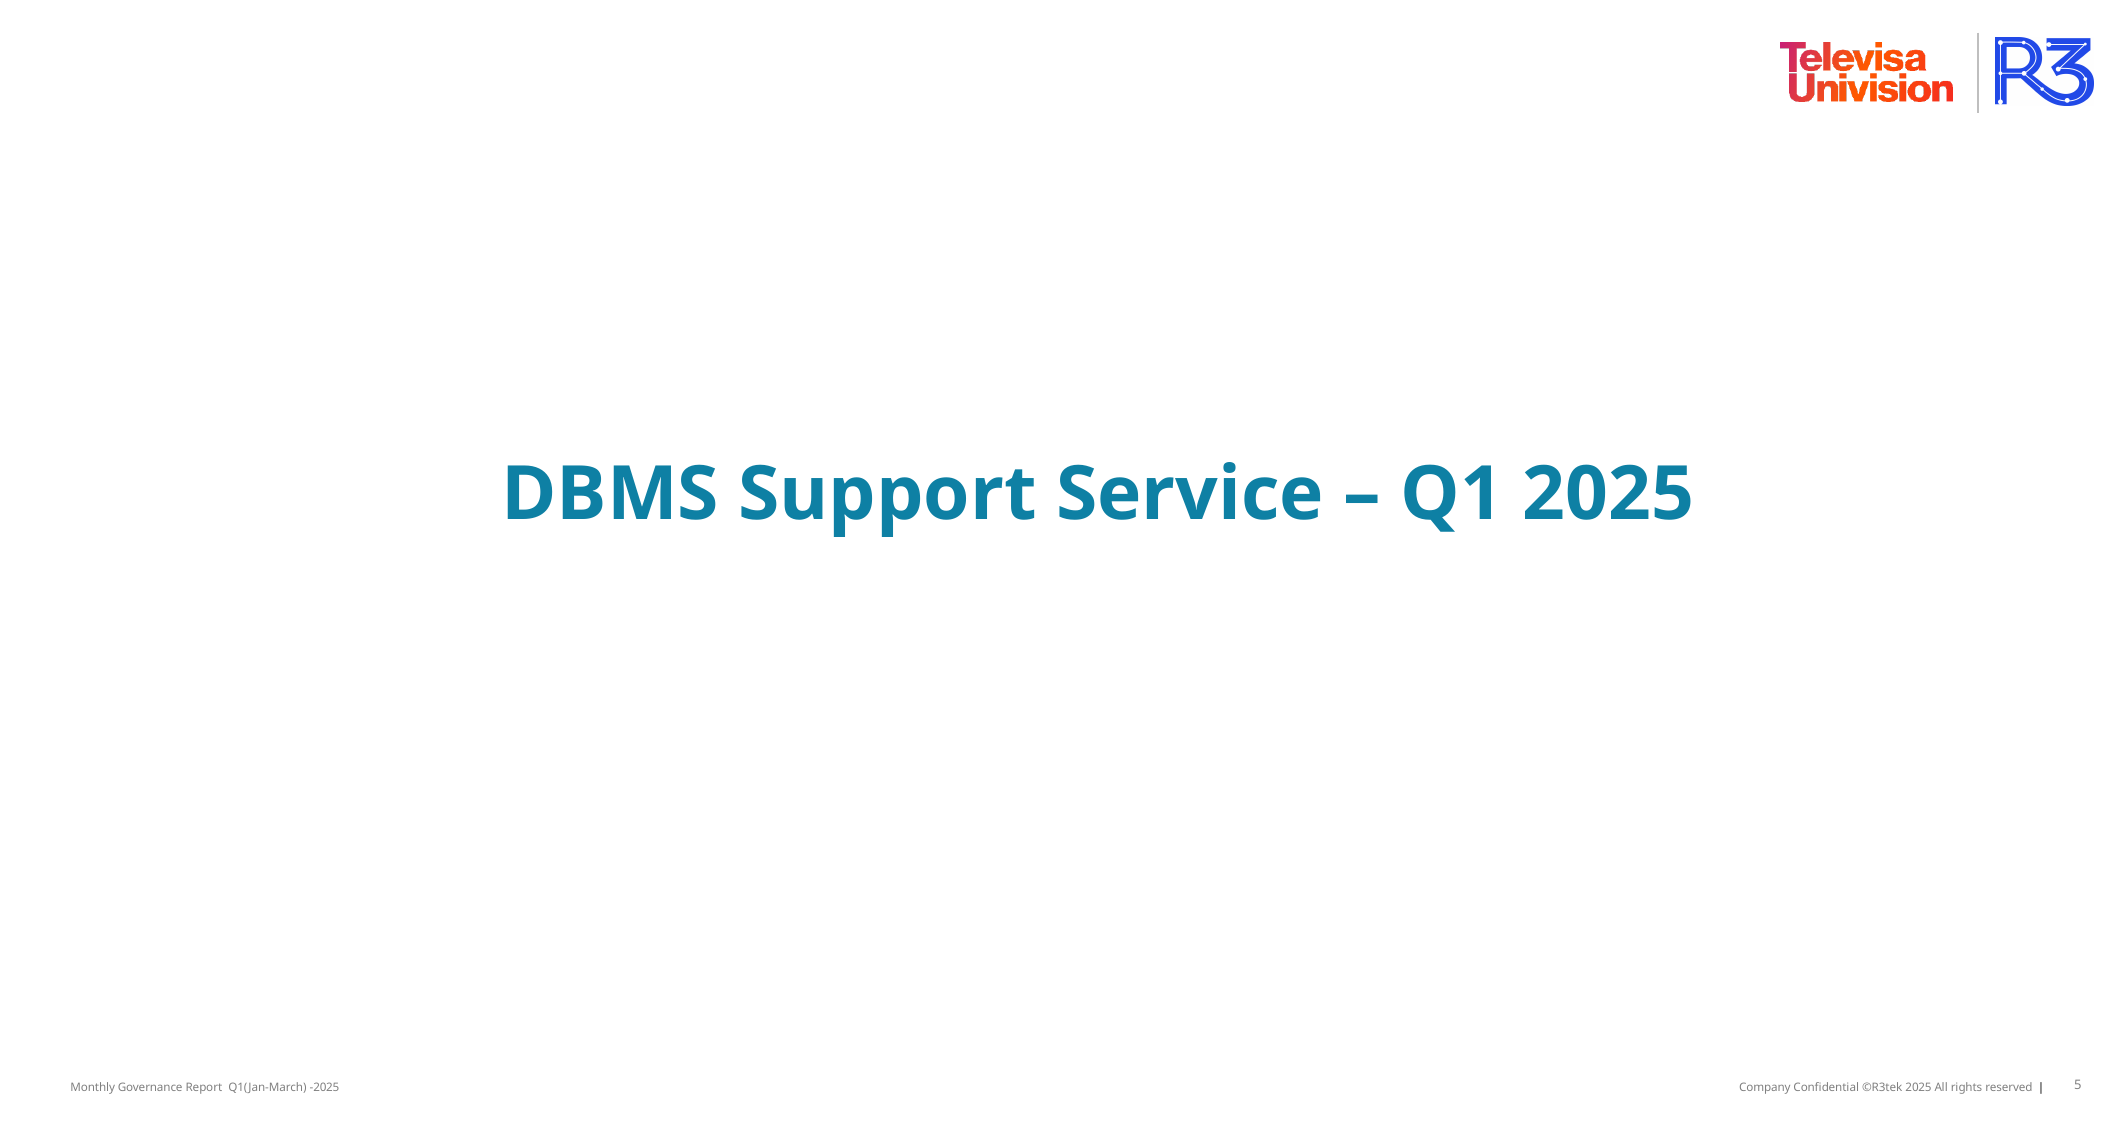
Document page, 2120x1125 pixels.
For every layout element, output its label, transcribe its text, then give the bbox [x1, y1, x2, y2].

text_box DBMS Support Service – Q1 2025 [71, 437, 1804, 543]
picture [1995, 37, 2094, 106]
picture [1780, 42, 1953, 102]
